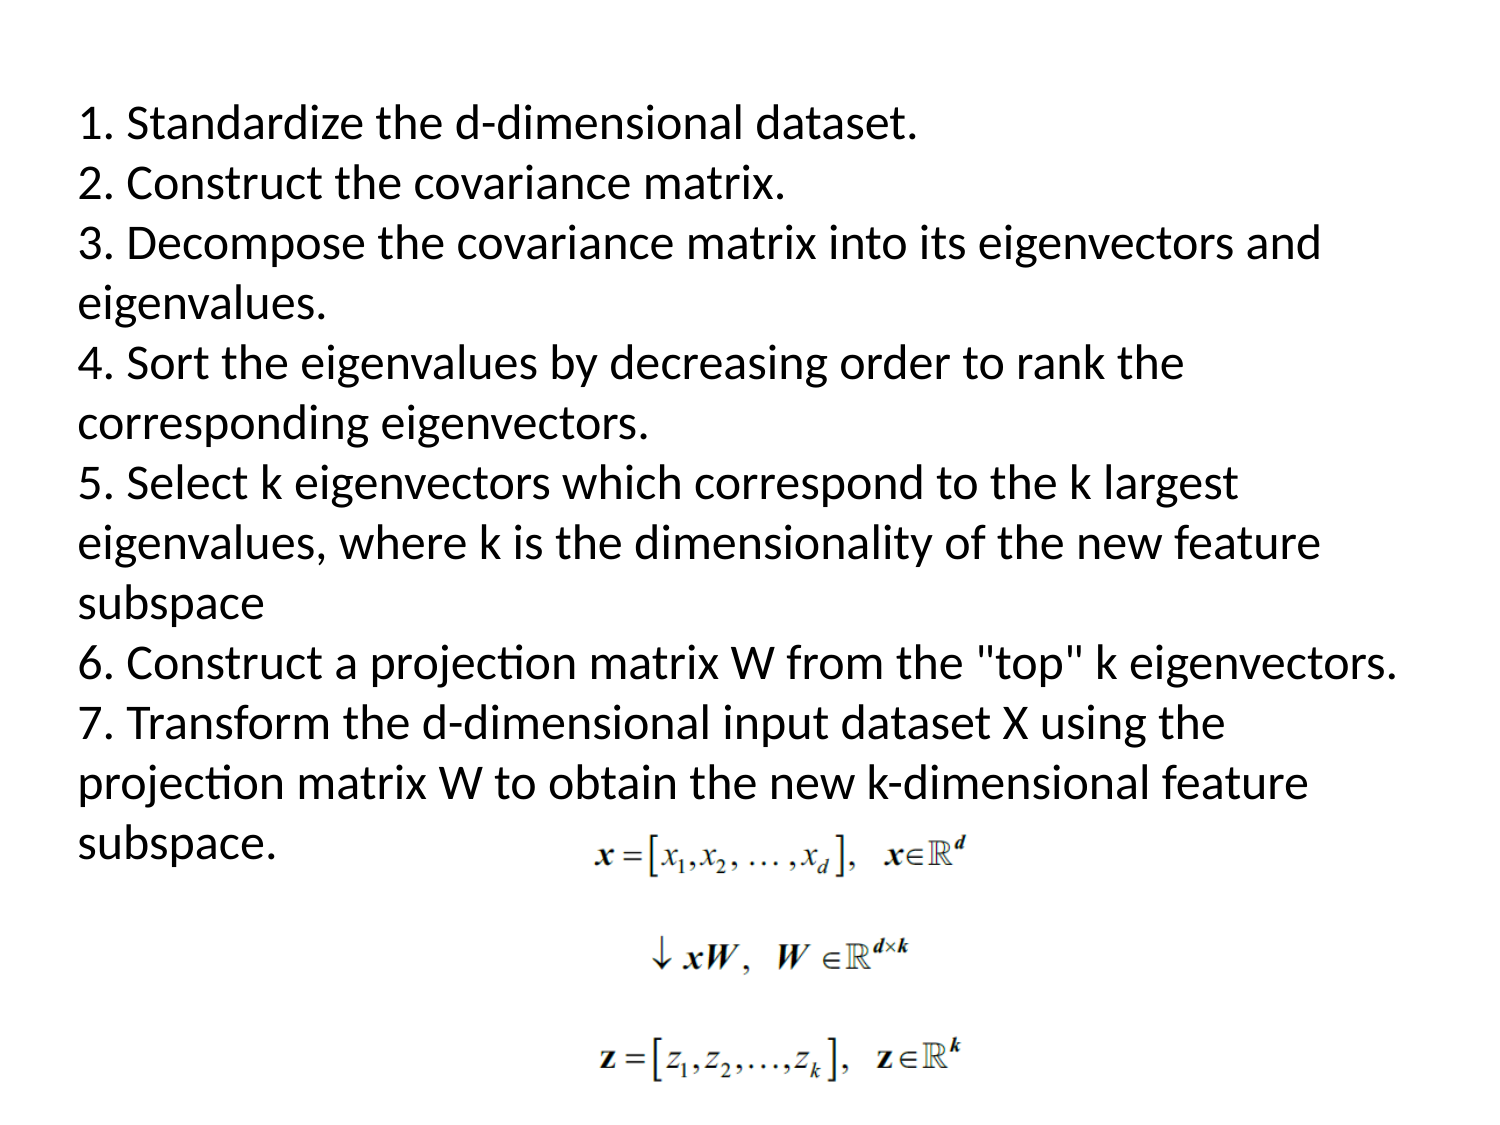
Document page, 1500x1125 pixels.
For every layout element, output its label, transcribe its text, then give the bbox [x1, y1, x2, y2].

text_box 1. Standardize the d-dimensional dataset. 2. Construct the covariance matrix. 3. Decompose the covariance matrix into its eigenvectors and eigenvalues. 4. Sort the eigenvalues by decreasing order to rank the corresponding eigenvectors. 5. Select k eigenvectors which correspond to the k largest eigenvalues, where k is the dimensionality of the new feature subspace 6. Construct a projection matrix W from the "top" k eigenvectors. 7. Transform the d-dimensional input dataset X using the projection matrix W to obtain the new k-dimensional feature subspace. [62, 82, 1425, 877]
picture [580, 824, 978, 1102]
